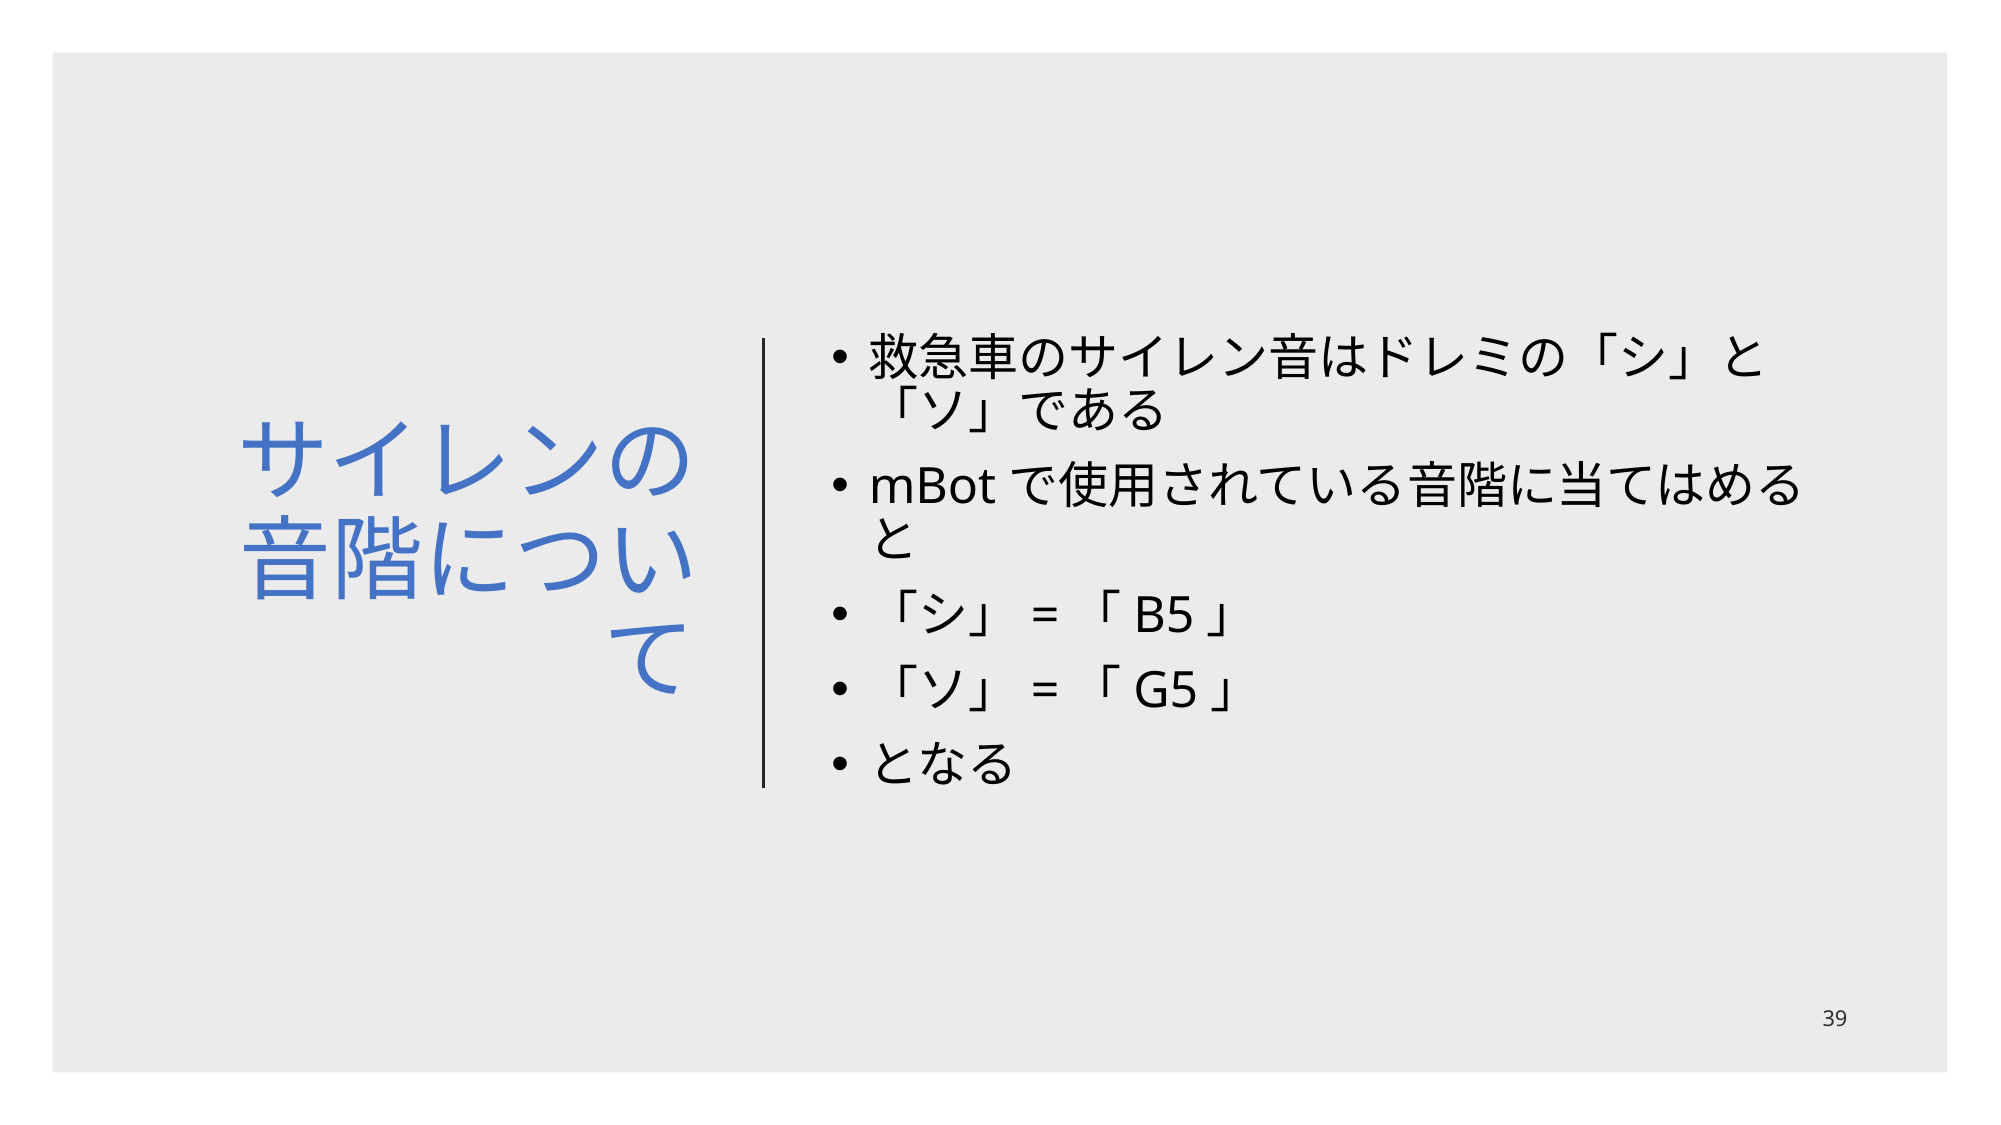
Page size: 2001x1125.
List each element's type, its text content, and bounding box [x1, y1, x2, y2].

slide_number 38 [1734, 989, 1863, 1050]
text_box [52, 51, 1948, 1073]
list 救急車のサイレン音はドレミの「シ」と「ソ」である mBotで使用されている音階に当てはめると 「シ」=「B5」 「ソ」=「G5」 となる [816, 158, 1863, 967]
title サイレンの音階について [137, 158, 711, 967]
